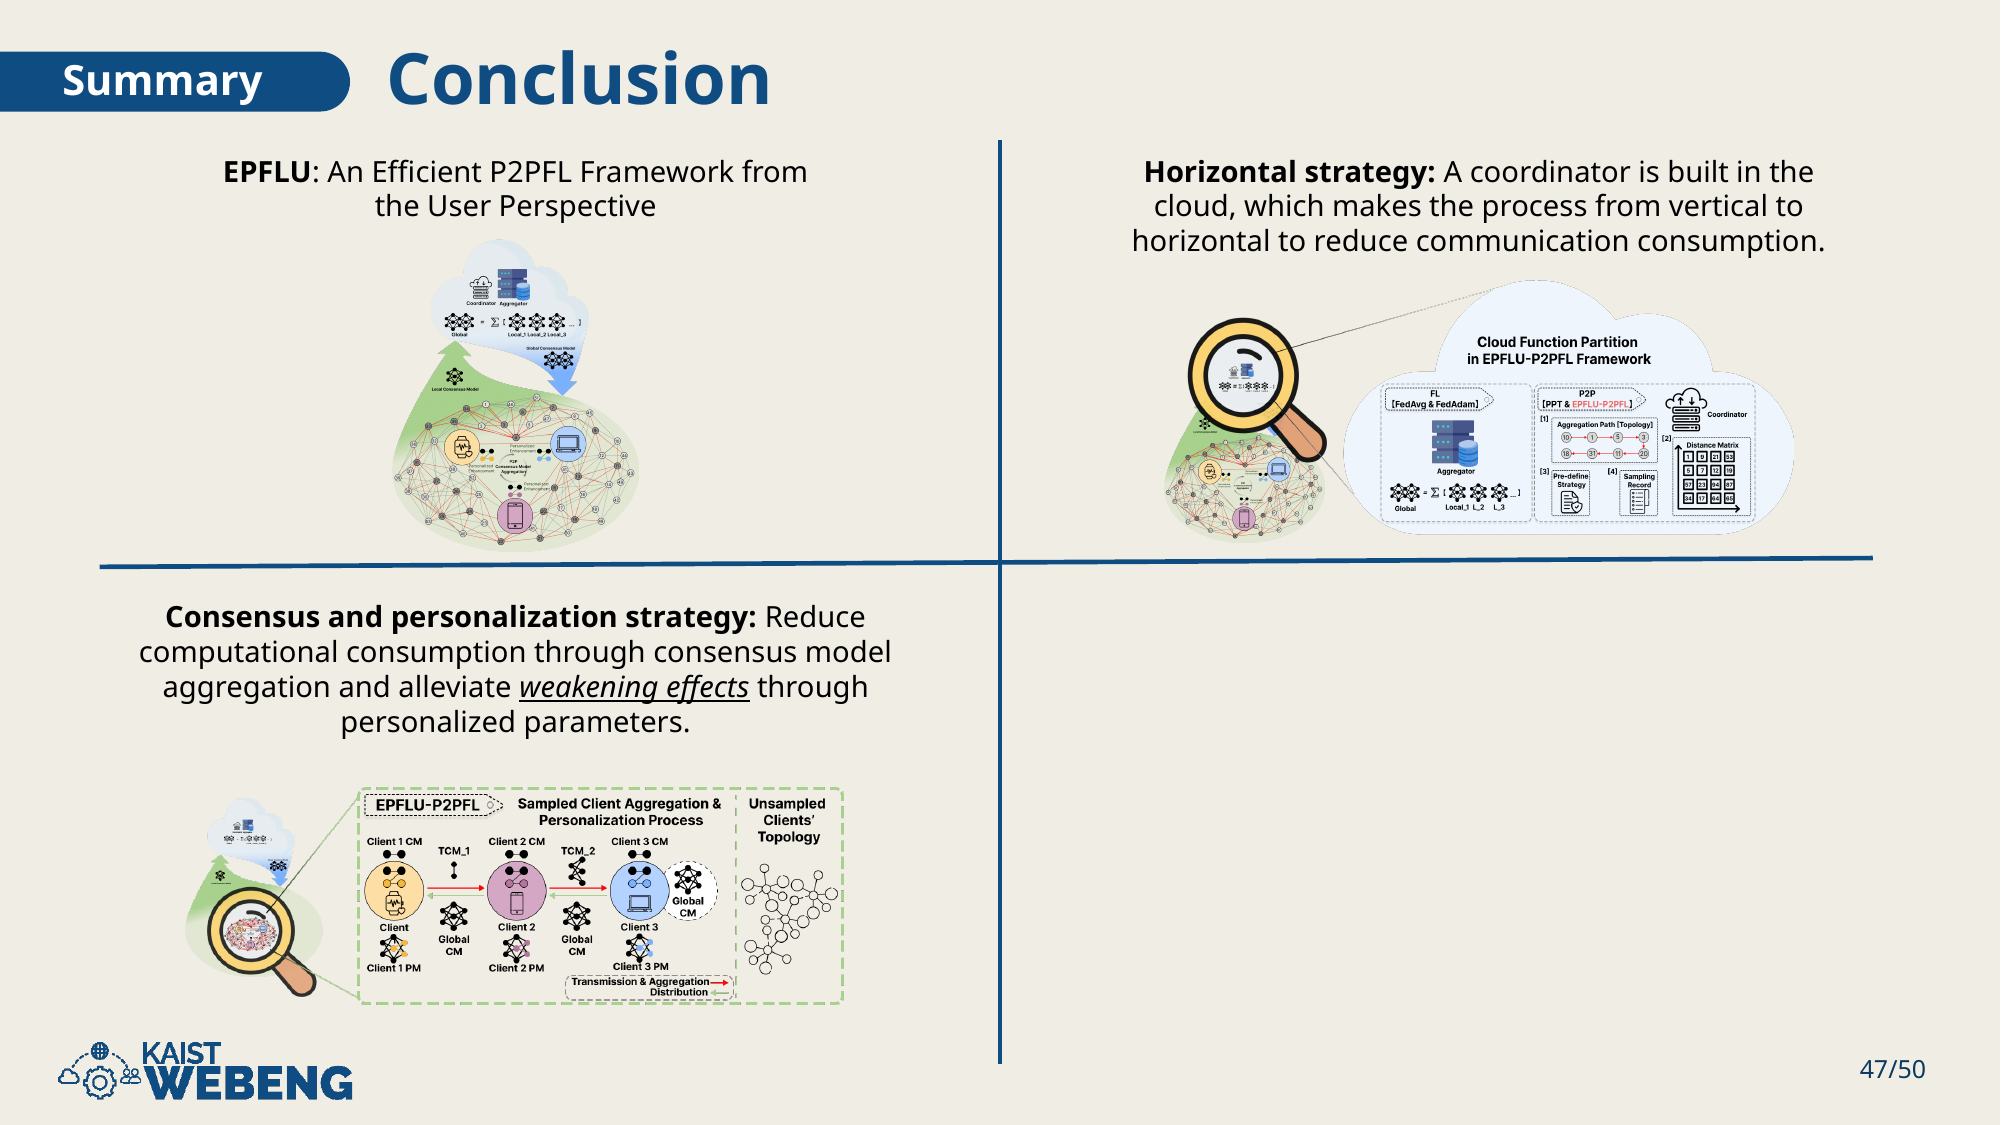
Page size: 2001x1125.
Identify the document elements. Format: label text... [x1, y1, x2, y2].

title Conclusion [371, 25, 1942, 138]
text_box EPFLU: An Efficient P2PFL Framework from the User Perspective [201, 137, 831, 238]
text_box Horizontal strategy: A coordinator is built in the cloud, which makes the process from vertical to horizontal to reduce communication consumption. [1108, 137, 1850, 273]
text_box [99, 557, 995, 568]
picture [1164, 247, 1794, 543]
text_box Consensus and personalization strategy: Reduce computational consumption through consensus model aggregation and alleviate weakening effects through personalized parameters. [123, 583, 909, 754]
picture [185, 786, 846, 1018]
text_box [1004, 557, 1873, 568]
picture [392, 238, 639, 553]
slide_number ‹#›/50 [1803, 1041, 1942, 1101]
list Summary [0, 51, 325, 112]
picture [58, 1042, 353, 1100]
